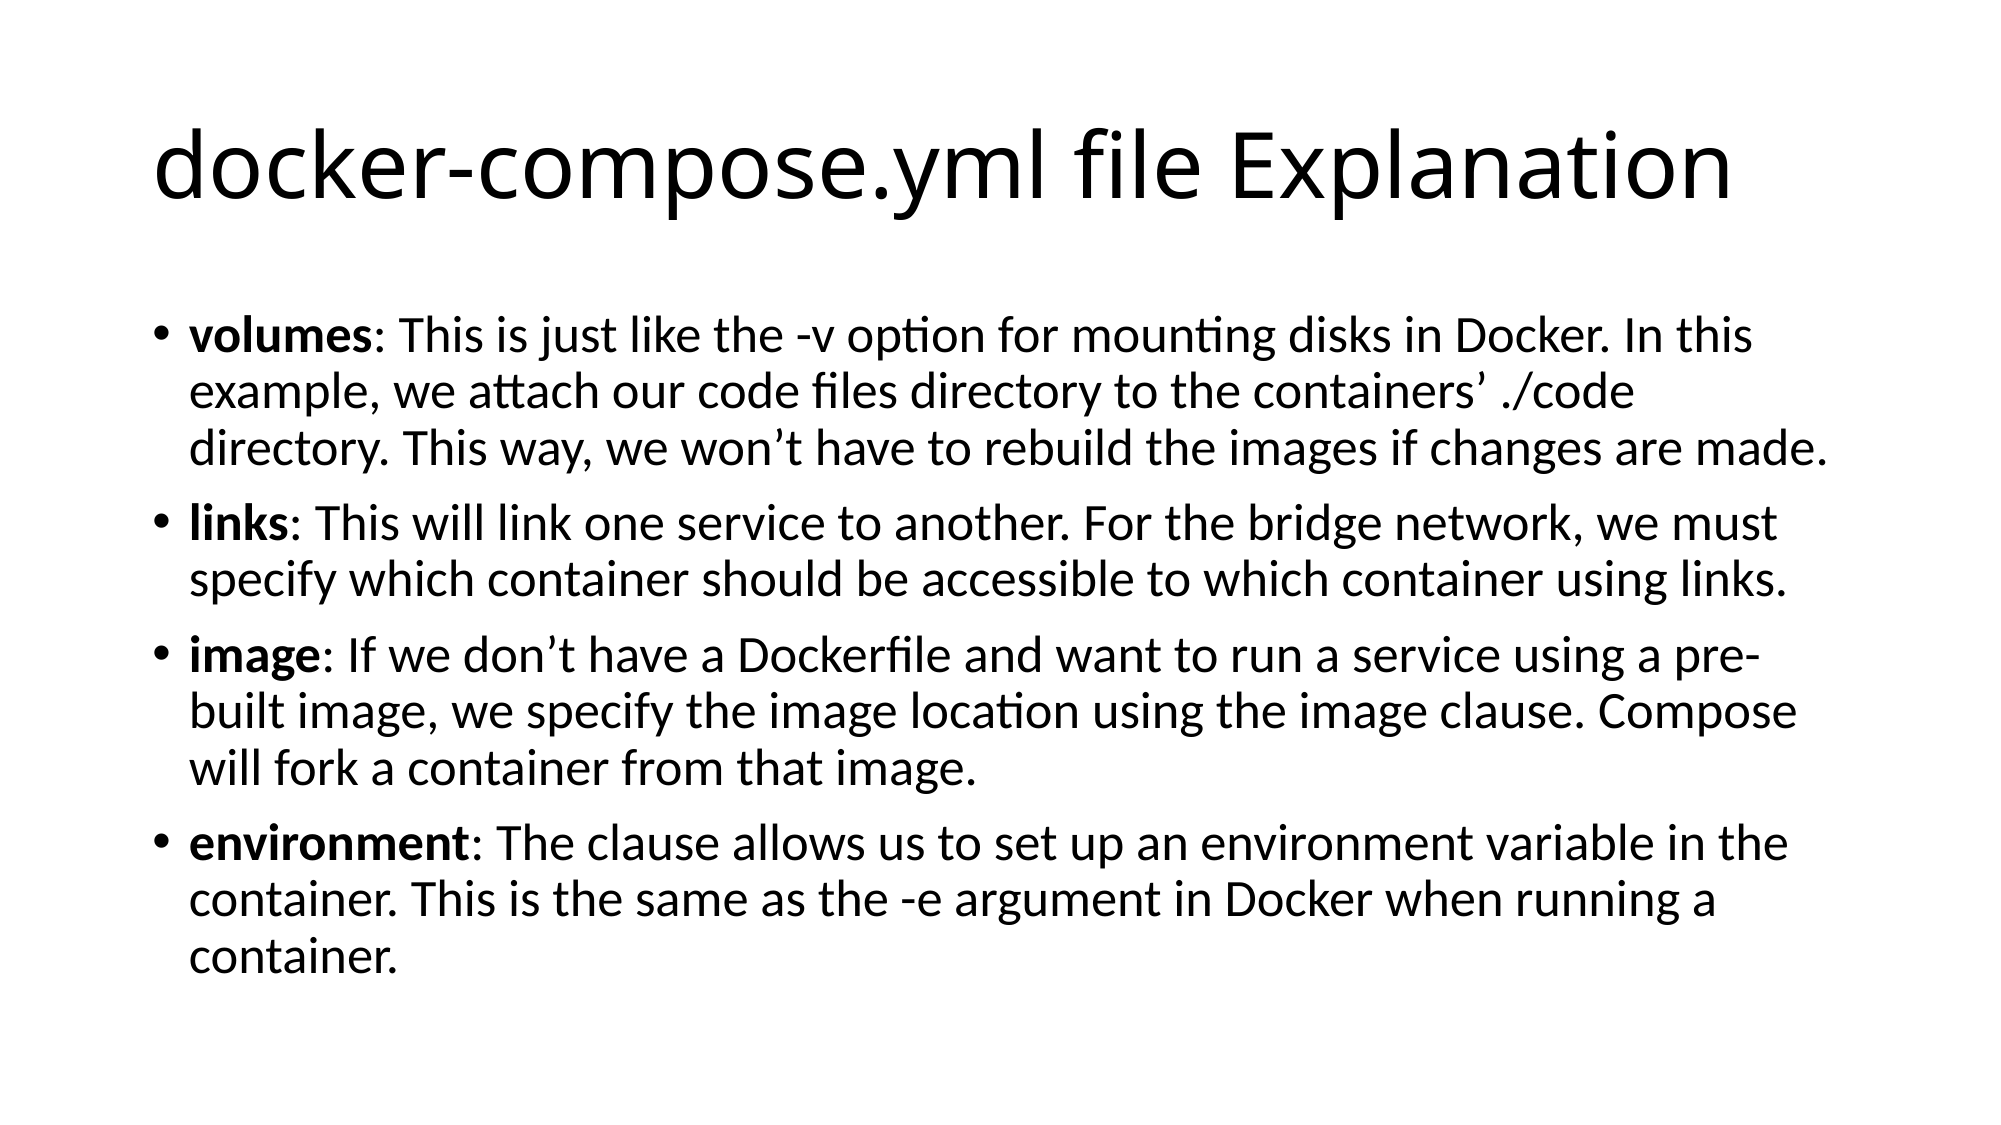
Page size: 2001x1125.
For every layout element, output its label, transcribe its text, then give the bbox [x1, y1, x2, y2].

title docker-compose.yml file Explanation [137, 59, 1863, 278]
list volumes: This is just like the -v option for mounting disks in Docker. In this example, we attach our code files directory to the containers’ ./code directory. This way, we won’t have to rebuild the images if changes are made. links: This will link one service to another. For the bridge network, we must specify which container should be accessible to which container using links. image: If we don’t have a Dockerfile and want to run a service using a pre-built image, we specify the image location using the image clause. Compose will fork a container from that image. environment: The clause allows us to set up an environment variable in the container. This is the same as the -e argument in Docker when running a container. [137, 299, 1863, 1014]
